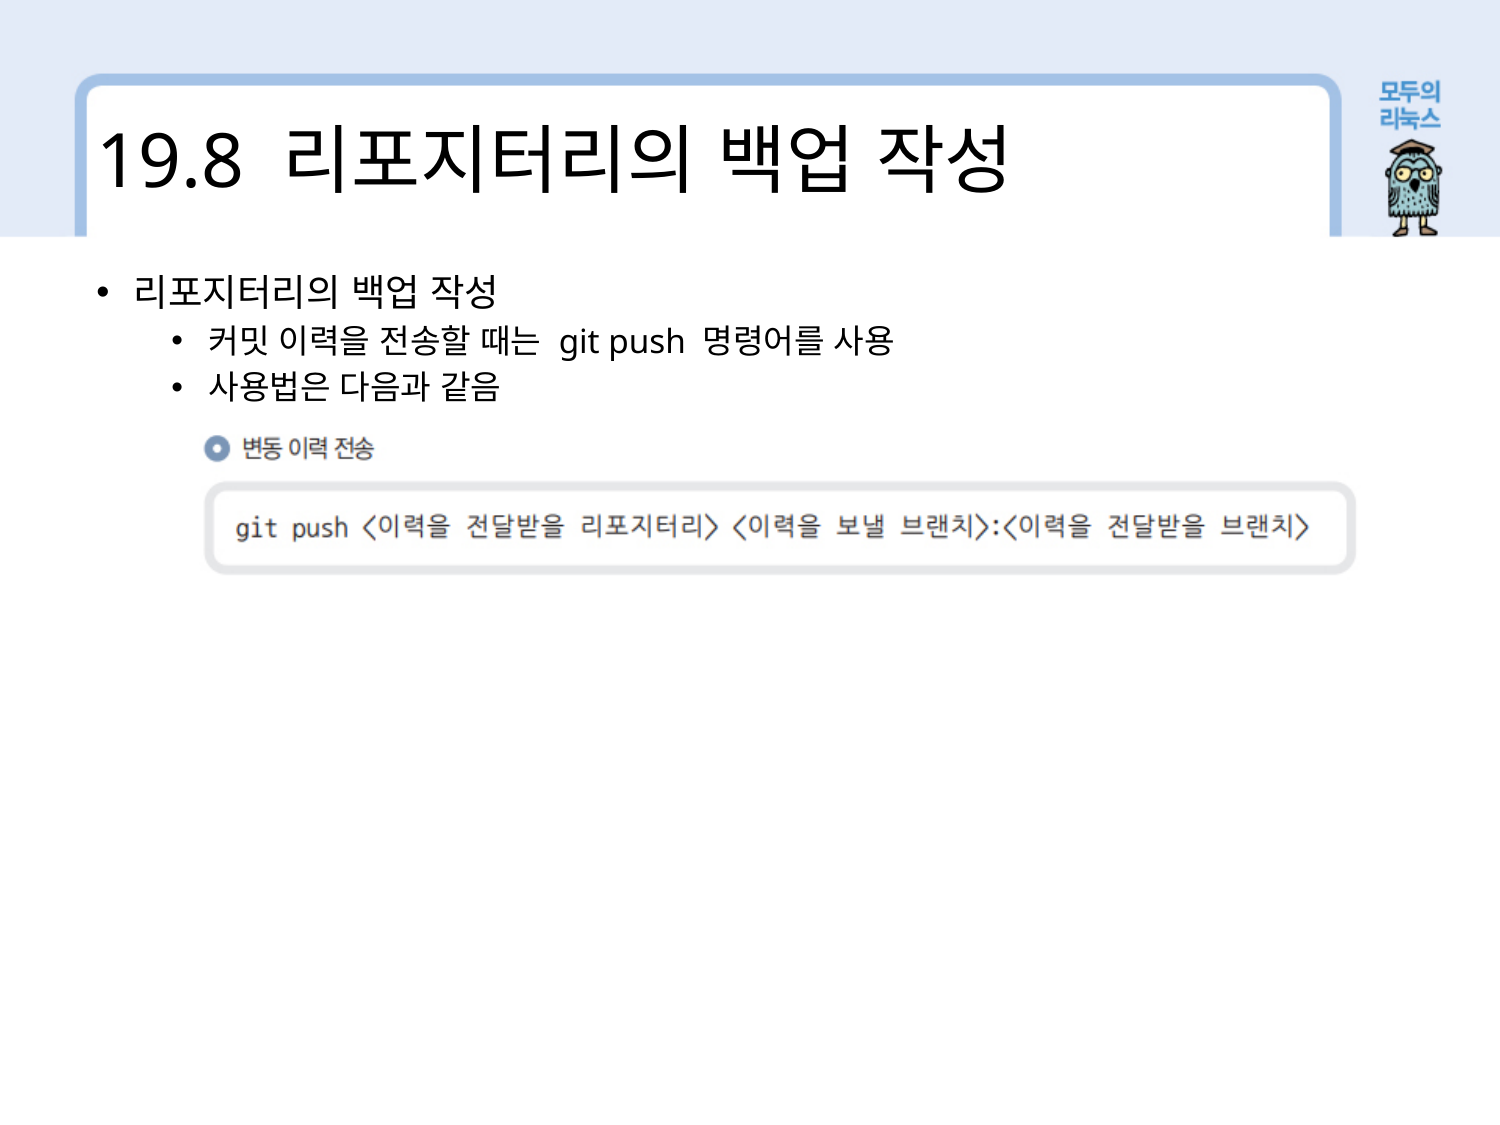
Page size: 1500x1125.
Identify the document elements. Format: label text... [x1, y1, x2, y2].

text_box 19.8 리포지터리의 백업 작성 [81, 115, 1335, 221]
text_box 리포지터리의 백업 작성 커밋 이력을 전송할 때는 git push 명령어를 사용 사용법은 다음과 같음 [81, 266, 1319, 1024]
picture [0, 0, 1500, 1125]
